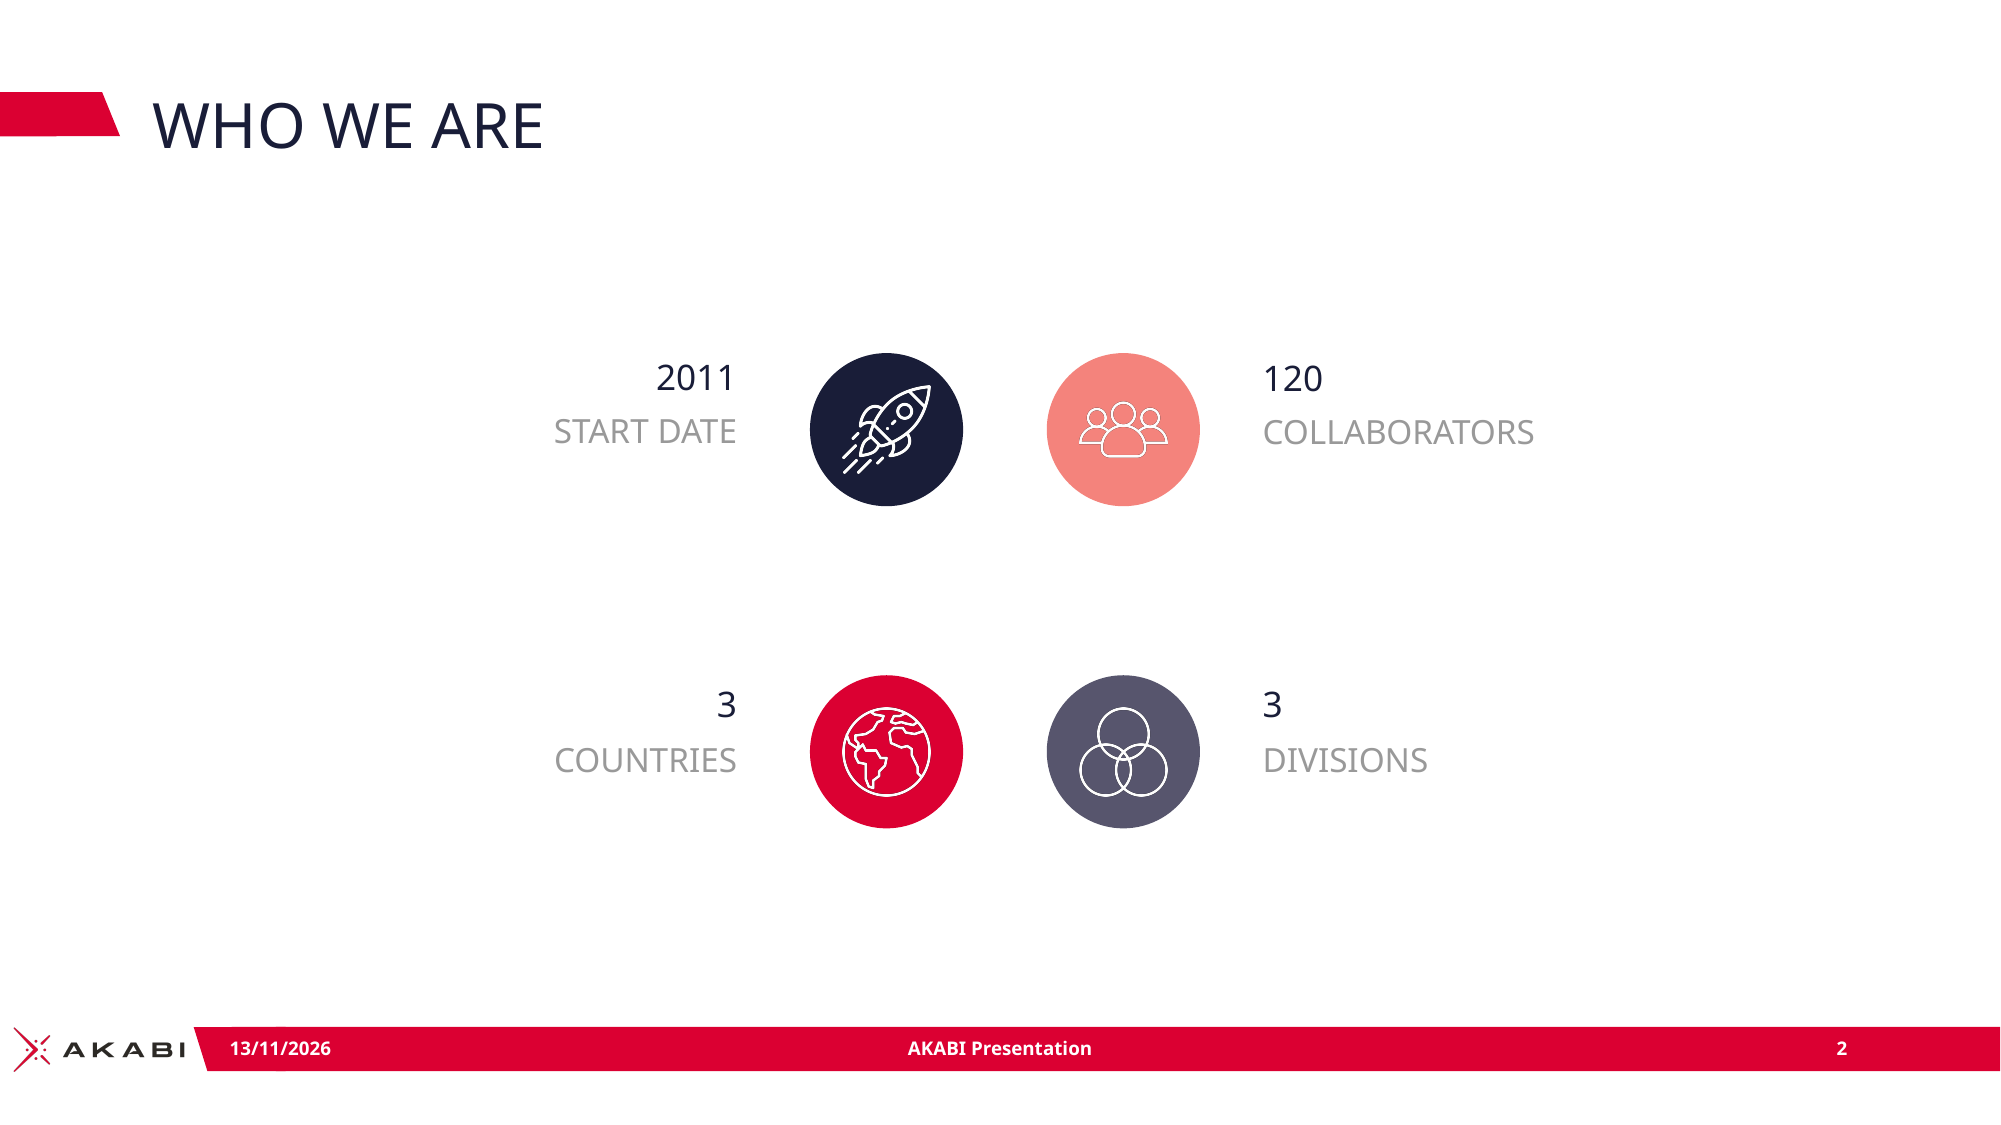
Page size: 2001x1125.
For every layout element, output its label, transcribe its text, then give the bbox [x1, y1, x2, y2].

picture [0, 999, 246, 1102]
list 3 [442, 680, 753, 734]
list START DATE [265, 407, 753, 512]
slide_number 2 [1744, 1018, 1863, 1079]
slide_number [214, 1018, 432, 1079]
picture [1078, 385, 1168, 474]
list 3 [1247, 680, 1558, 734]
picture [1078, 707, 1168, 797]
footer AKABI Presentation [625, 1018, 1375, 1079]
list DIVISIONS [1247, 736, 1735, 841]
title WHO we are [137, 86, 1863, 171]
list COUNTRIES [233, 736, 753, 841]
list COLLABORATORS [1247, 408, 1766, 514]
list 2011 [442, 352, 753, 407]
list 120 [1247, 353, 1558, 407]
picture [842, 707, 931, 797]
picture [842, 385, 931, 474]
